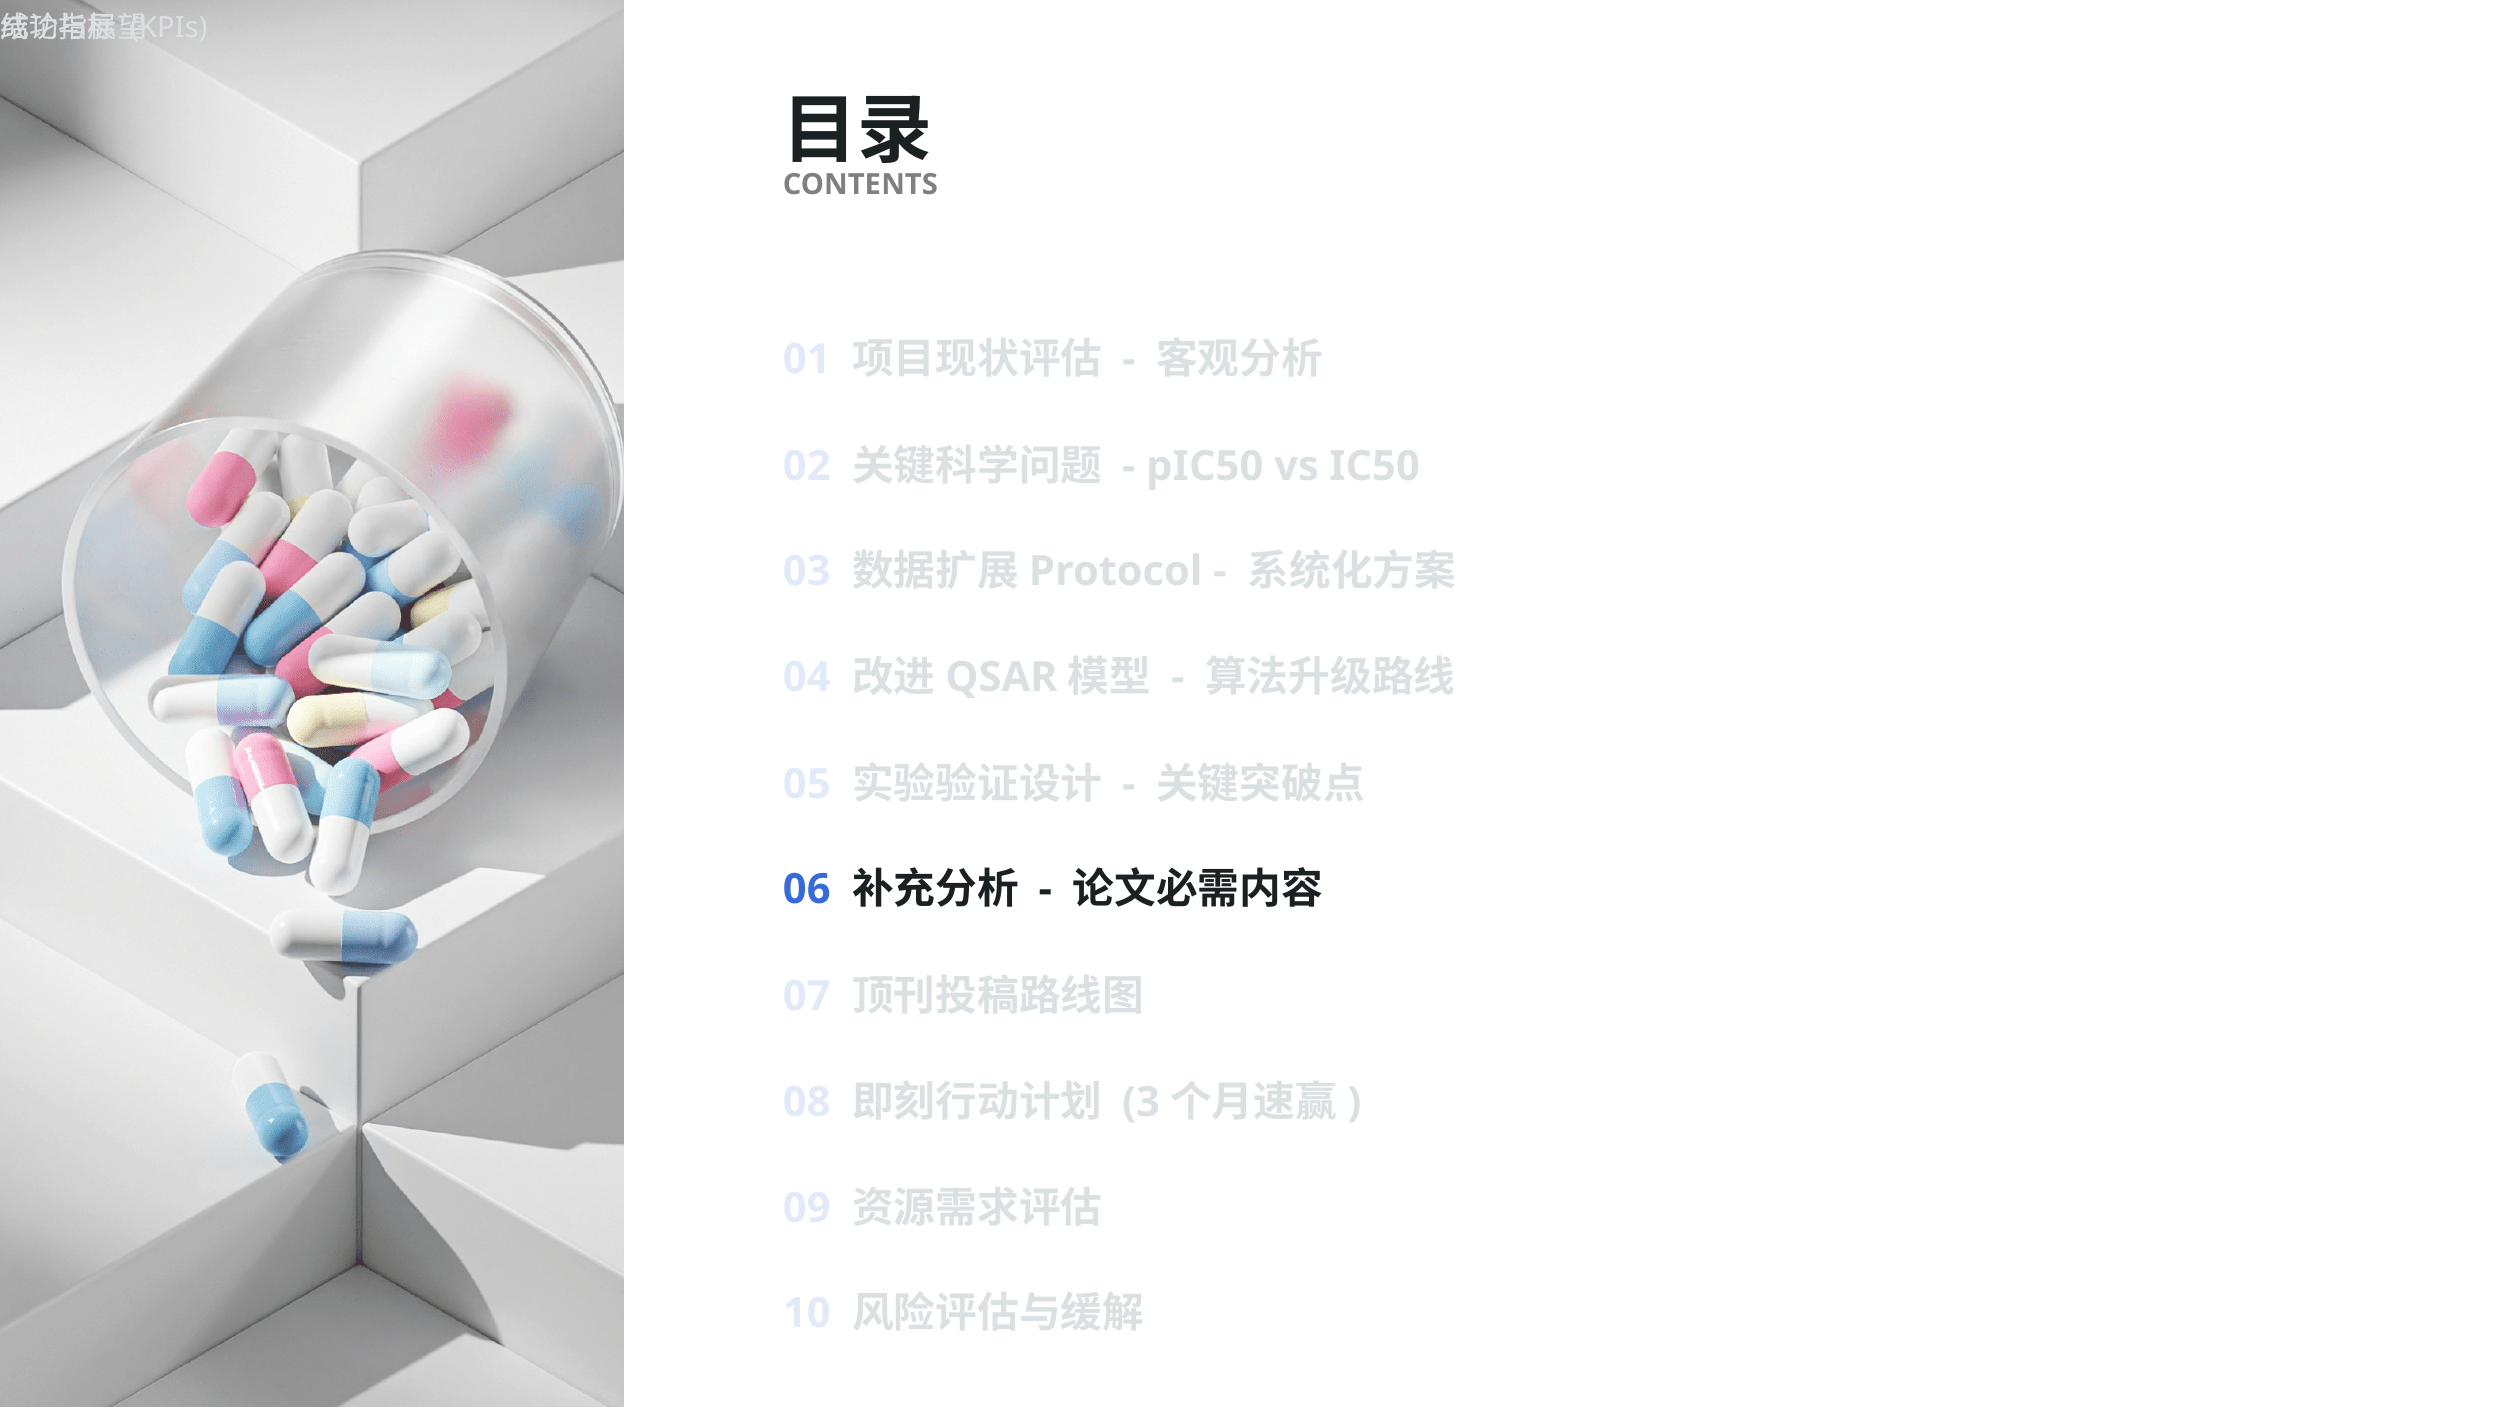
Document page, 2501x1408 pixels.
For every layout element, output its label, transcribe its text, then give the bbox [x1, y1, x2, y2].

text_box 04 [782, 630, 852, 708]
text_box 目录 [782, 58, 1008, 171]
text_box 06 [782, 841, 849, 920]
text_box 01 [782, 311, 834, 390]
text_box 关键科学问题 - pIC50 vs IC50 [851, 418, 2336, 497]
picture [0, 0, 624, 1407]
text_box CONTENTS [783, 150, 986, 207]
text_box 资源需求评估 [851, 1161, 2336, 1239]
text_box 07 [783, 948, 846, 1026]
text_box 02 [783, 418, 851, 497]
text_box 实验验证设计 - 关键突破点 [851, 736, 2336, 815]
text_box 项目现状评估 - 客观分析 [851, 311, 2336, 390]
text_box 03 [782, 523, 849, 602]
text_box 顶刊投稿路线图 [851, 948, 2336, 1026]
text_box 10 [783, 1266, 845, 1344]
text_box 补充分析 - 论文必需内容 [851, 841, 2336, 920]
text_box 05 [782, 736, 849, 815]
text_box 08 [783, 1054, 851, 1133]
text_box 风险评估与缓解 [851, 1266, 2336, 1344]
text_box 数据扩展Protocol - 系统化方案 [851, 523, 2336, 602]
text_box 改进QSAR模型 - 算法升级路线 [852, 630, 2336, 708]
text_box 09 [783, 1161, 851, 1239]
text_box 即刻行动计划 (3个月速赢) [851, 1054, 2336, 1133]
